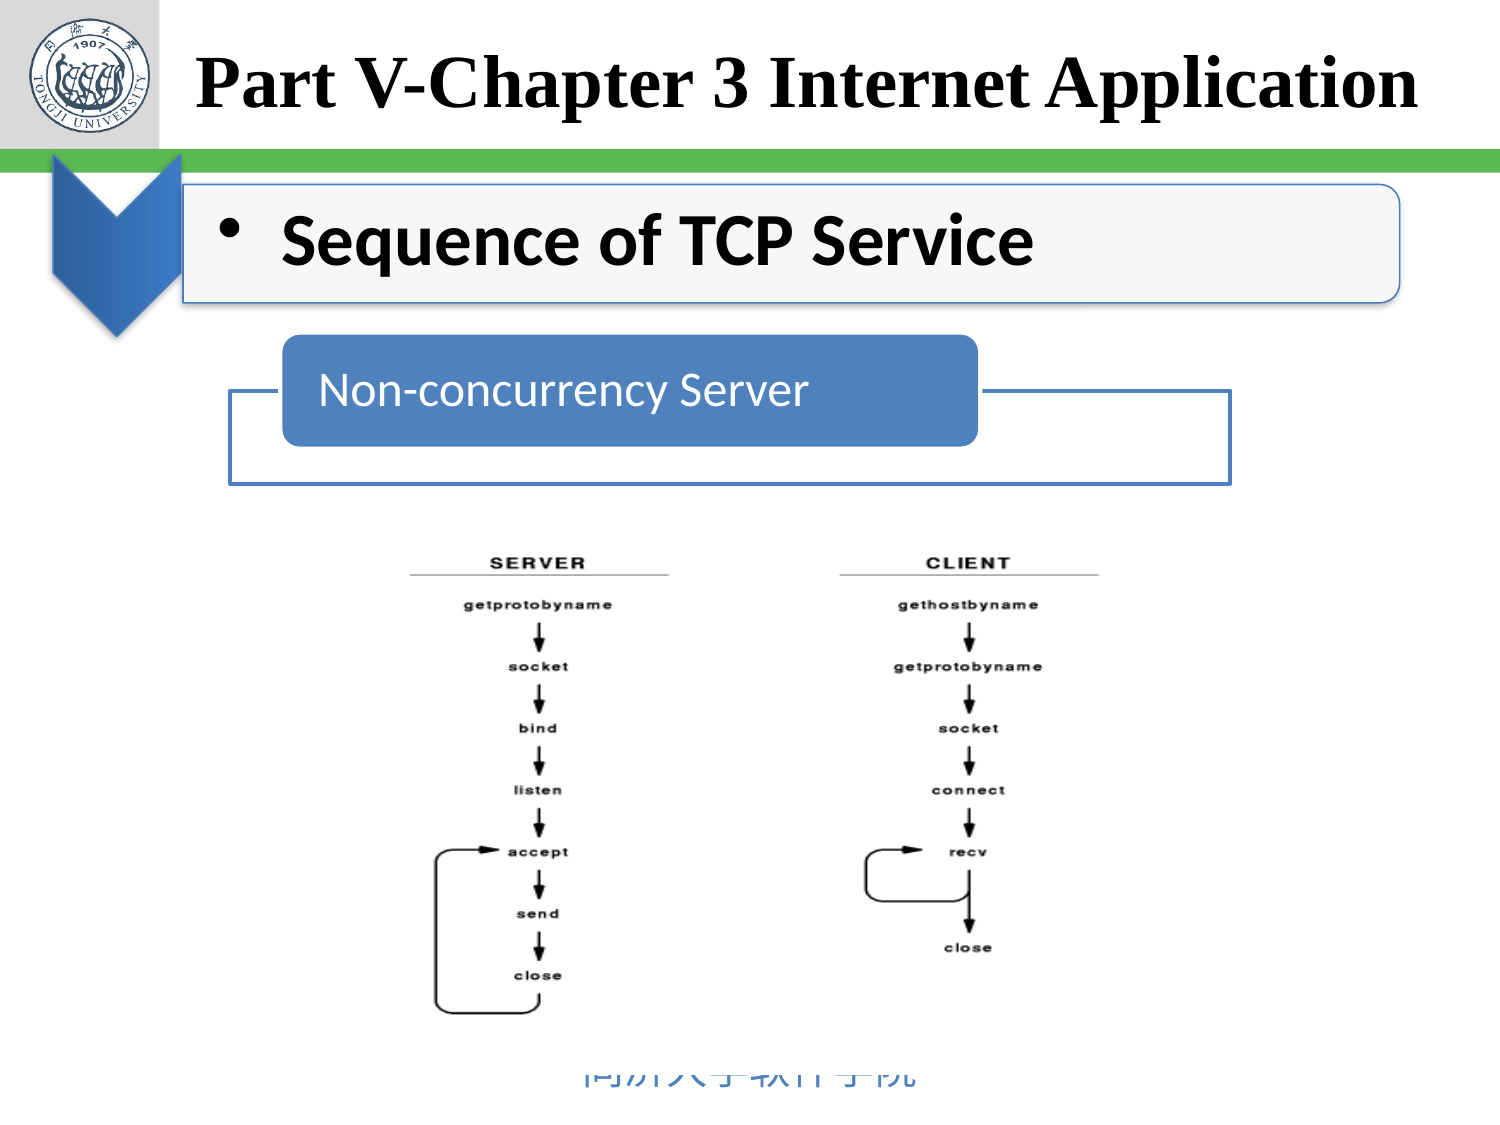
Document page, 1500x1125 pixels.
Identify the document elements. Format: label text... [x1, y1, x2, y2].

picture [29, 18, 151, 133]
title Part V-Chapter 3 Internet Application [180, 3, 1471, 151]
picture [324, 497, 1186, 1075]
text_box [179, 184, 1400, 304]
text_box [229, 331, 1231, 486]
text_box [52, 154, 181, 337]
